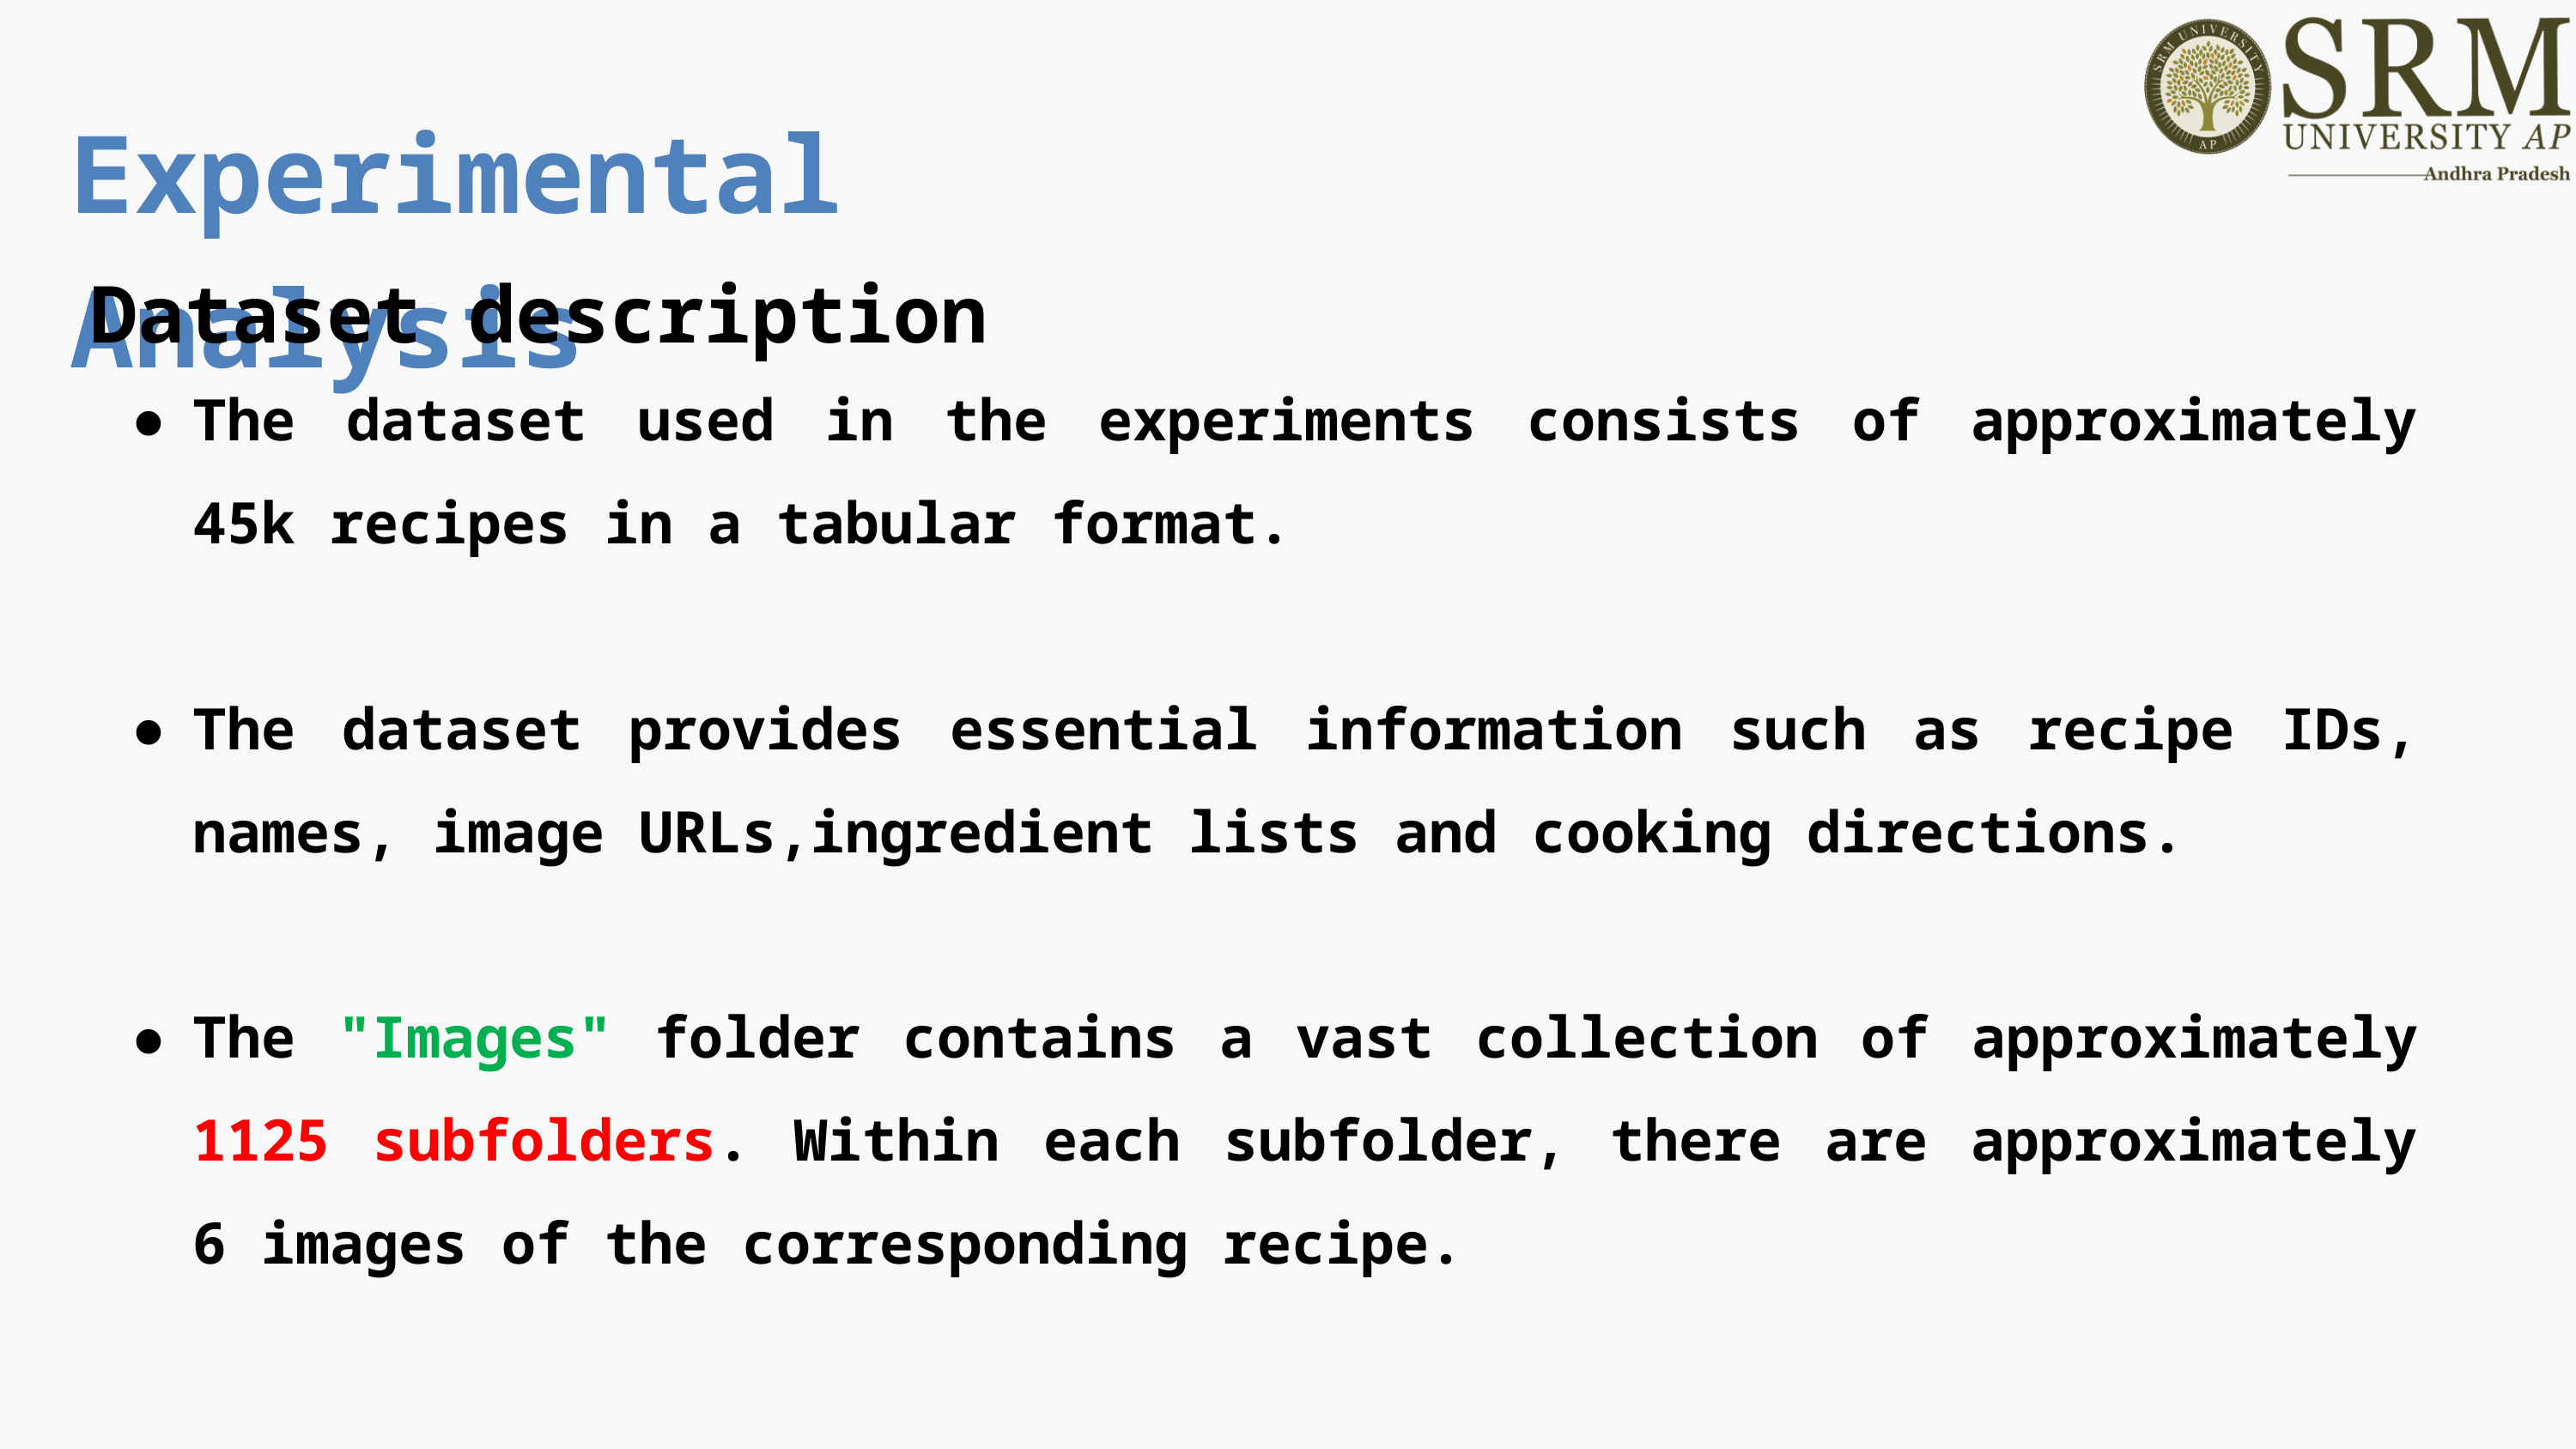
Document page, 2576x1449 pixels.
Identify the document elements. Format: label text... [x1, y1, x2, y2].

text_box Experimental Analysis [70, 80, 1346, 280]
text_box Dataset description [90, 227, 1236, 359]
text_box The dataset used in the experiments consists of approximately 45k recipes in a tabular format. The dataset provides essential information such as recipe IDs, names, image URLs,ingredient lists and cooking directions. The "Images" folder contains a vast collection of approximately 1125 subfolders. Within each subfolder, there are approximately 6 images of the corresponding recipe. [0, 280, 2419, 1321]
picture [2141, 0, 2576, 195]
